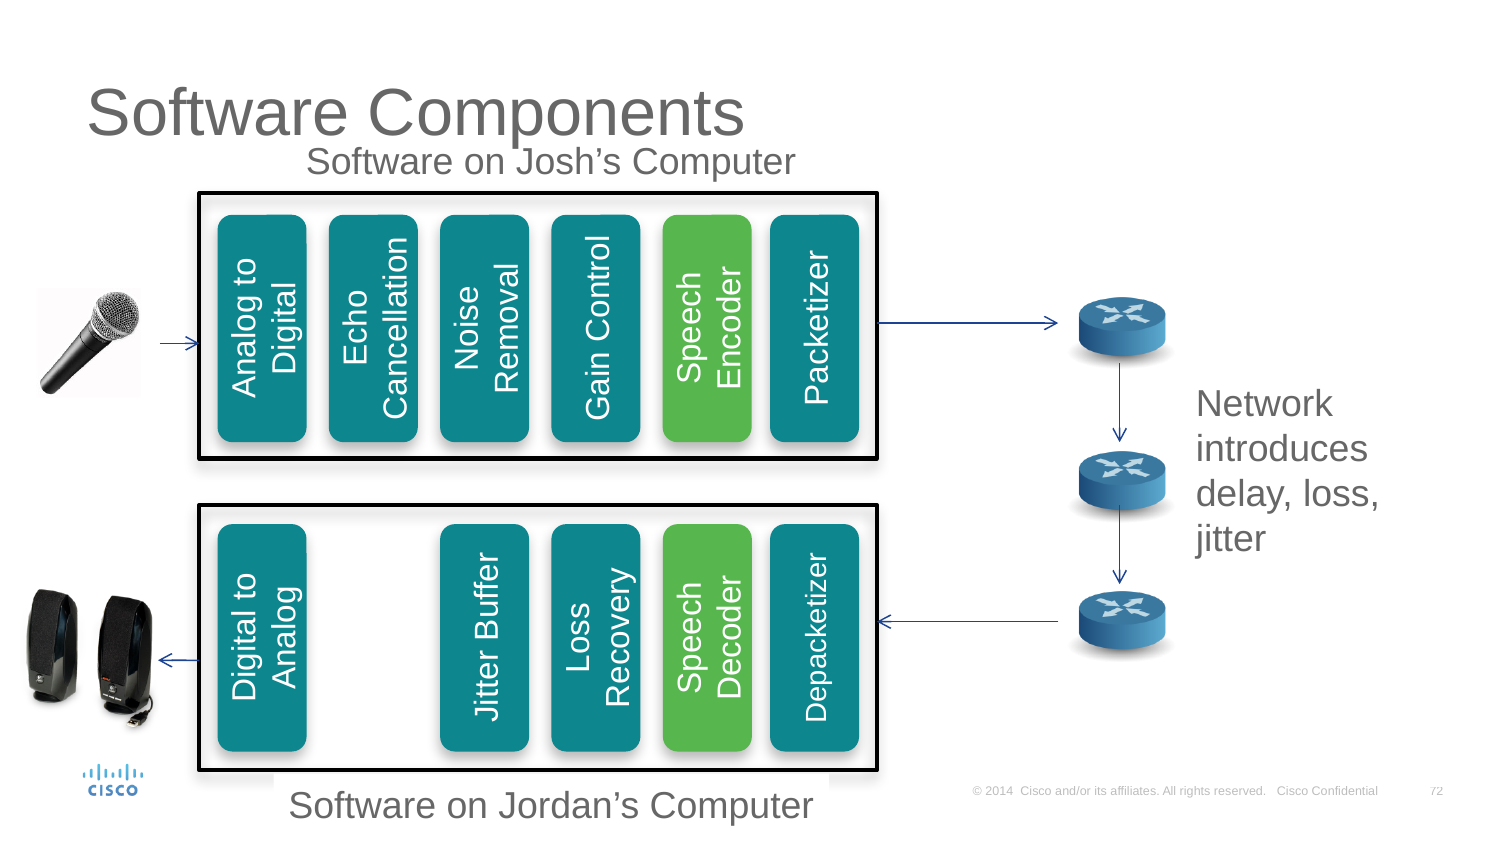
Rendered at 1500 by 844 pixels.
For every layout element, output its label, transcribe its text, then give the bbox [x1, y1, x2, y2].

text_box Noise Removal [438, 212, 532, 445]
text_box Depacketizer [767, 521, 862, 754]
text_box Jitter Buffer [438, 521, 532, 754]
text_box Speech Decoder [660, 521, 754, 754]
text_box [197, 503, 879, 772]
text_box Software on Jordan’s Computer [273, 773, 830, 834]
text_box Analog to Digital [215, 212, 309, 445]
text_box Loss Recovery [549, 521, 643, 754]
text_box Gain Control [549, 212, 643, 445]
picture [1057, 420, 1182, 544]
text_box [197, 191, 879, 461]
picture [20, 584, 159, 737]
text_box Network introduces delay, loss, jitter [1180, 371, 1404, 566]
text_box Digital to Analog [215, 521, 309, 754]
title Software Components [71, 55, 1441, 176]
text_box Echo Cancellation [326, 212, 420, 445]
text_box Packetizer [767, 212, 862, 445]
text_box Speech Encoder [660, 212, 754, 445]
text_box Software on Josh’s Computer [291, 129, 812, 190]
picture [1057, 266, 1182, 391]
picture [77, 758, 149, 803]
picture [35, 288, 143, 399]
picture [1057, 559, 1182, 684]
